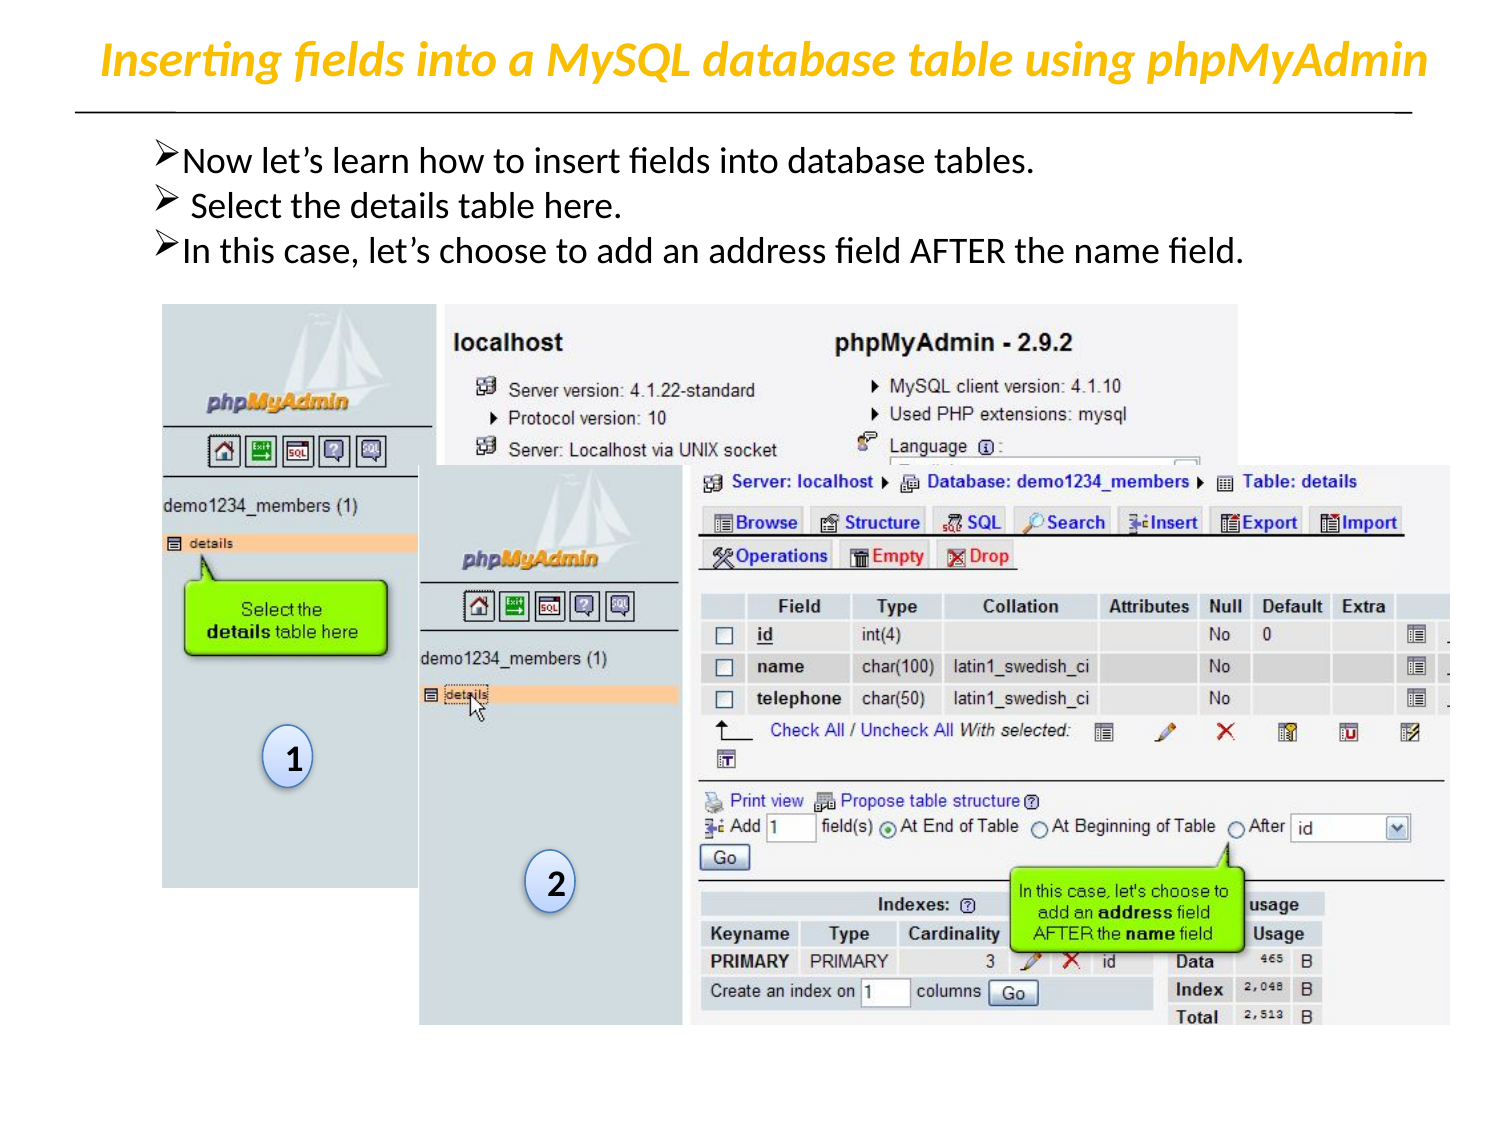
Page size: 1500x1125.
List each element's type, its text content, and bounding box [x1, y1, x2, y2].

text_box Inserting fields into a MySQL database table using phpMyAdmin [84, 19, 1445, 95]
picture [162, 303, 1451, 1026]
text_box Now let’s learn how to insert fields into database tables. Select the details table here. In this case, let’s choose to add an address field AFTER the name field. [137, 128, 1313, 278]
